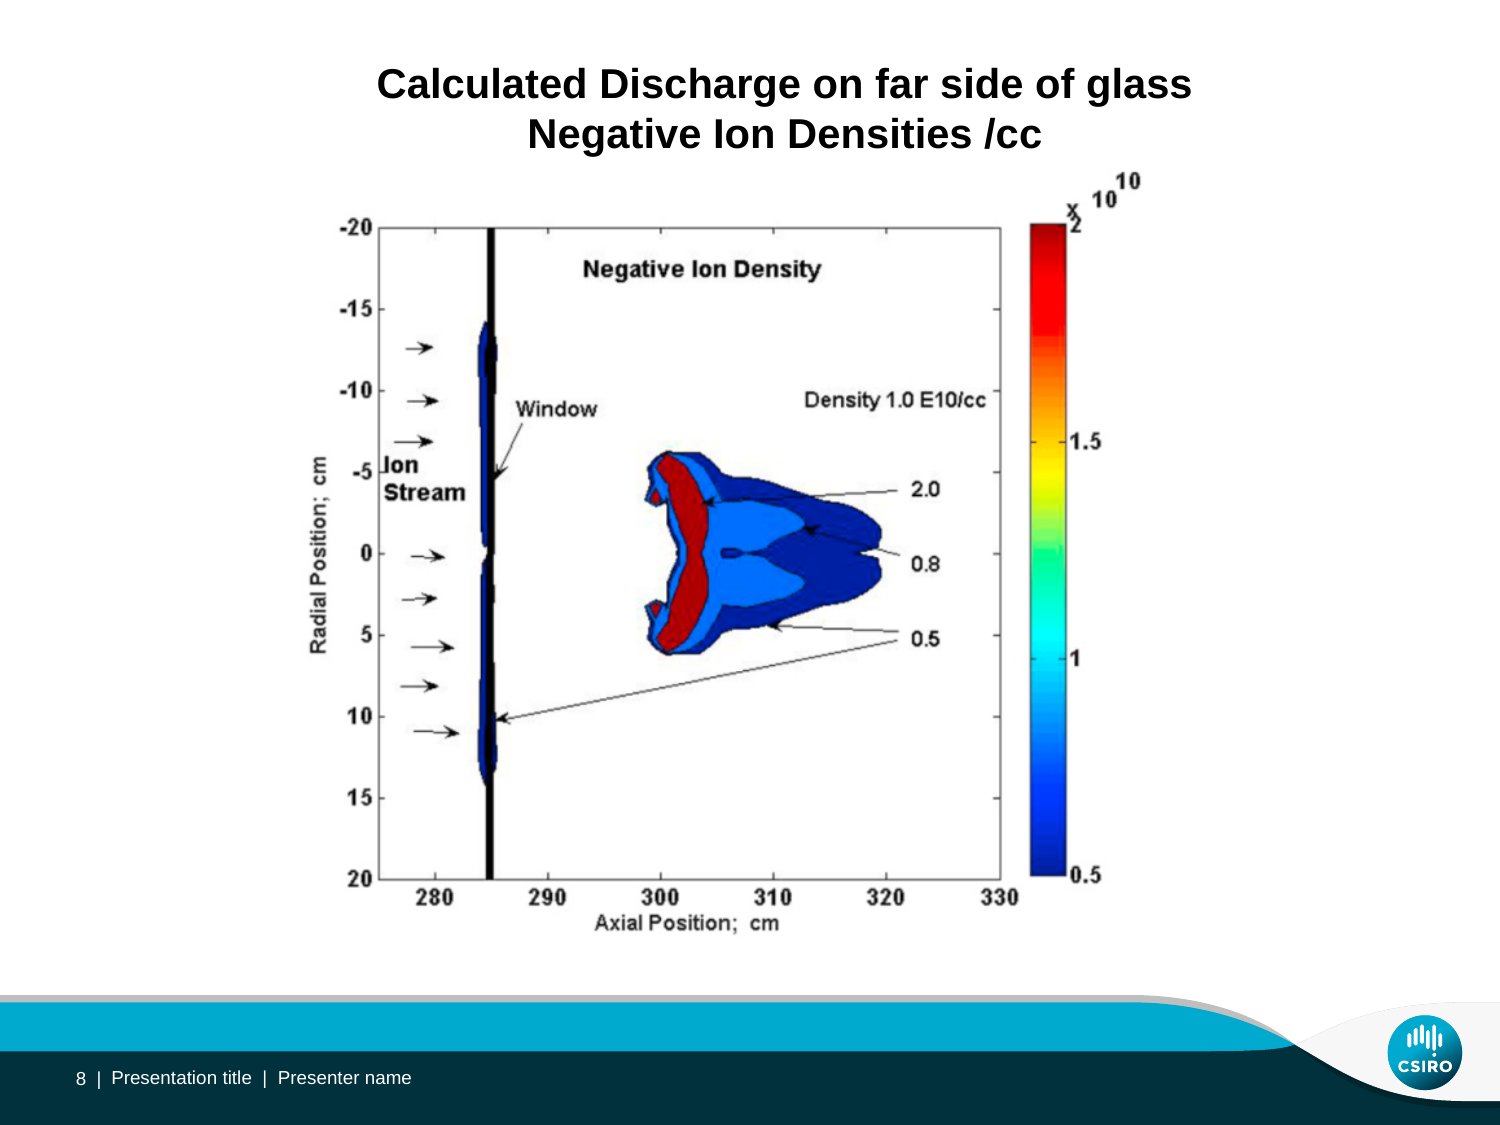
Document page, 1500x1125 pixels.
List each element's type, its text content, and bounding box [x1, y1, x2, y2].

footer Presentation title | Presenter name [111, 1066, 1110, 1088]
picture [300, 167, 1152, 941]
text_box Calculated Discharge on far side of glass Negative Ion Densities /cc [361, 49, 1209, 165]
slide_number 8 | [54, 1066, 102, 1088]
